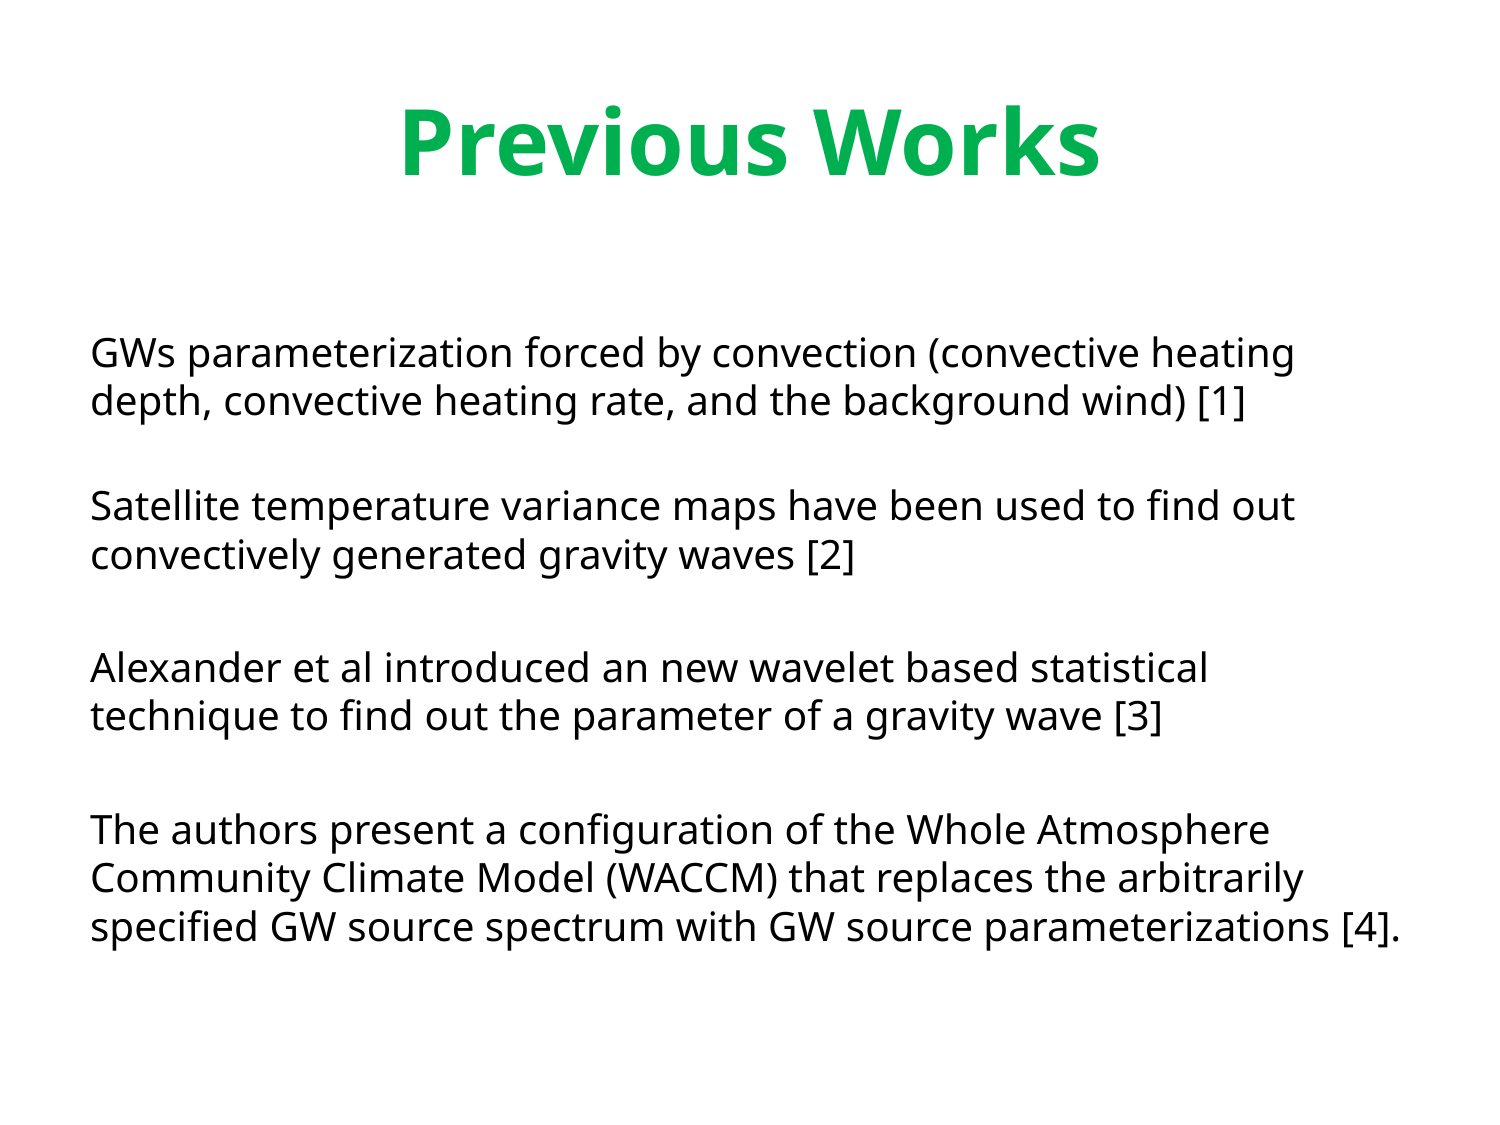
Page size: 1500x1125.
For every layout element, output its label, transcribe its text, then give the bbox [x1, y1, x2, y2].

title Previous Works [75, 45, 1425, 233]
list GWs parameterization forced by convection (convective heating depth, convective heating rate, and the background wind) [1] Satellite temperature variance maps have been used to find out convectively generated gravity waves [2] Alexander et al introduced an new wavelet based statistical technique to find out the parameter of a gravity wave [3] The authors present a configuration of the Whole Atmosphere Community Climate Model (WACCM) that replaces the arbitrarily specified GW source spectrum with GW source parameterizations [4]. [75, 262, 1425, 1005]
